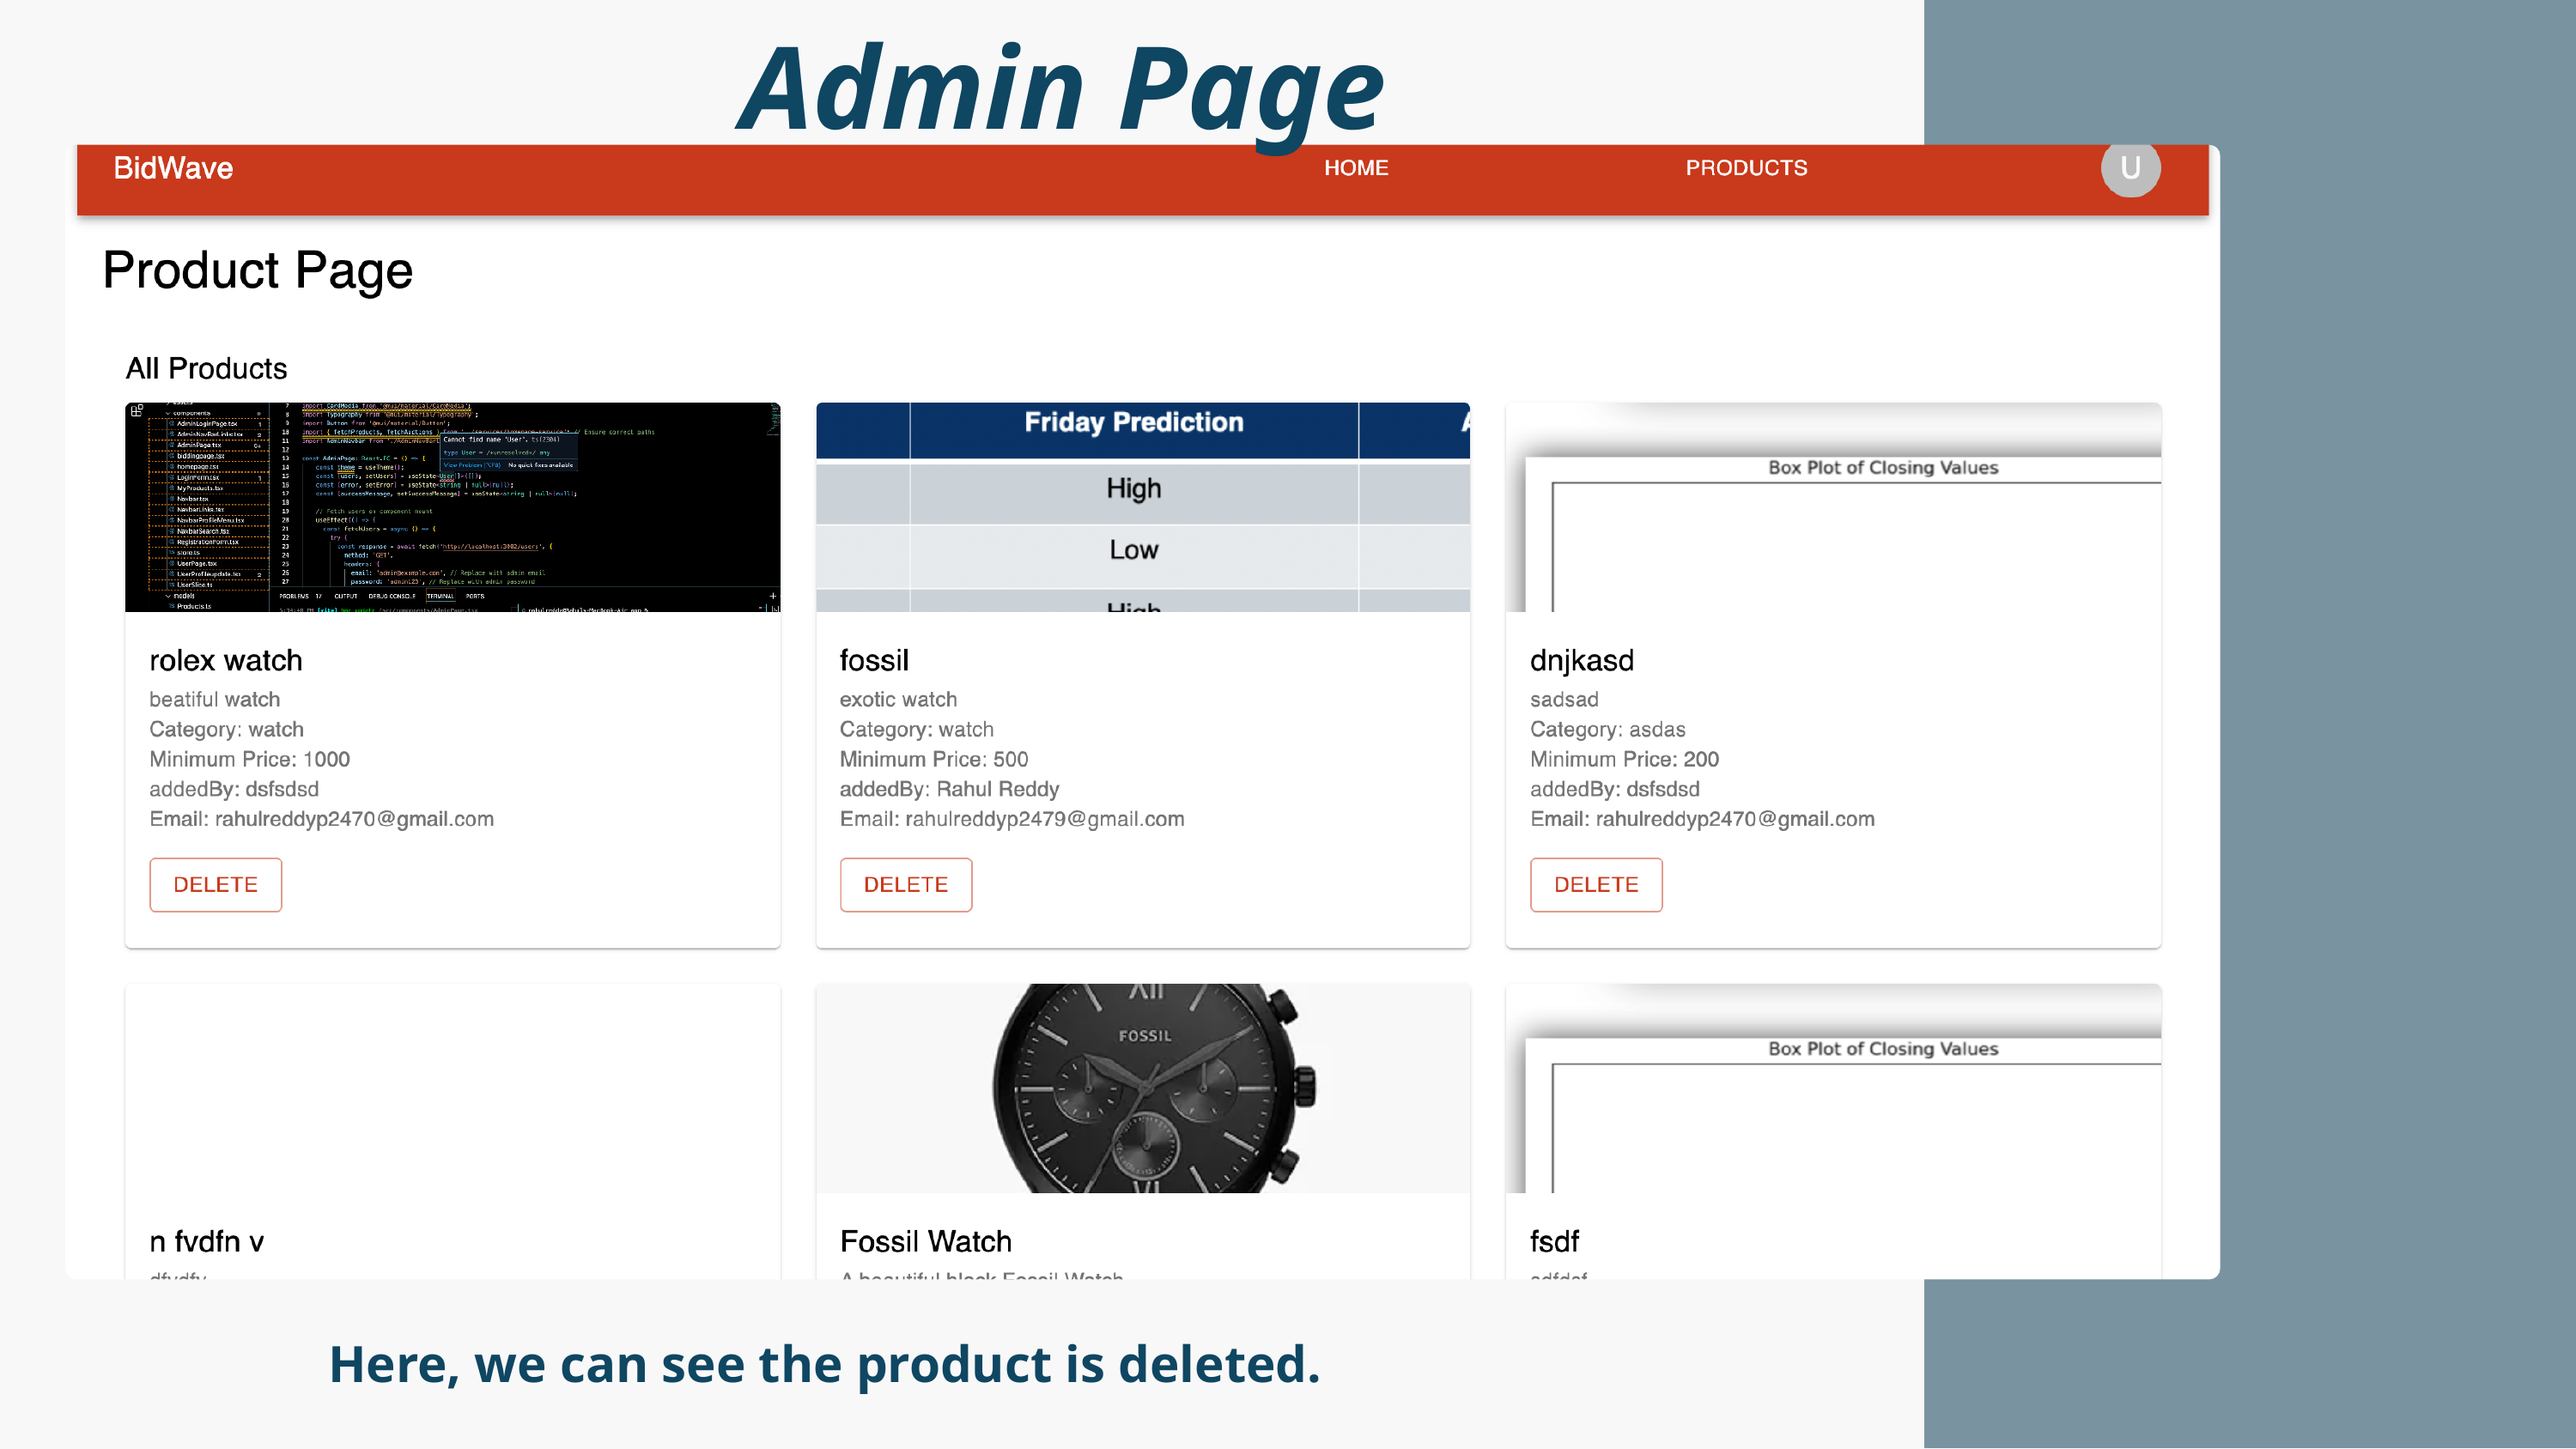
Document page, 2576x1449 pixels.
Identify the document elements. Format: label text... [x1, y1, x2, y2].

text_box Here, we can see the product is deleted. [328, 1307, 1918, 1392]
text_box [1923, 0, 2576, 1449]
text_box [64, 144, 2221, 1280]
text_box Admin Page [741, 0, 1545, 143]
